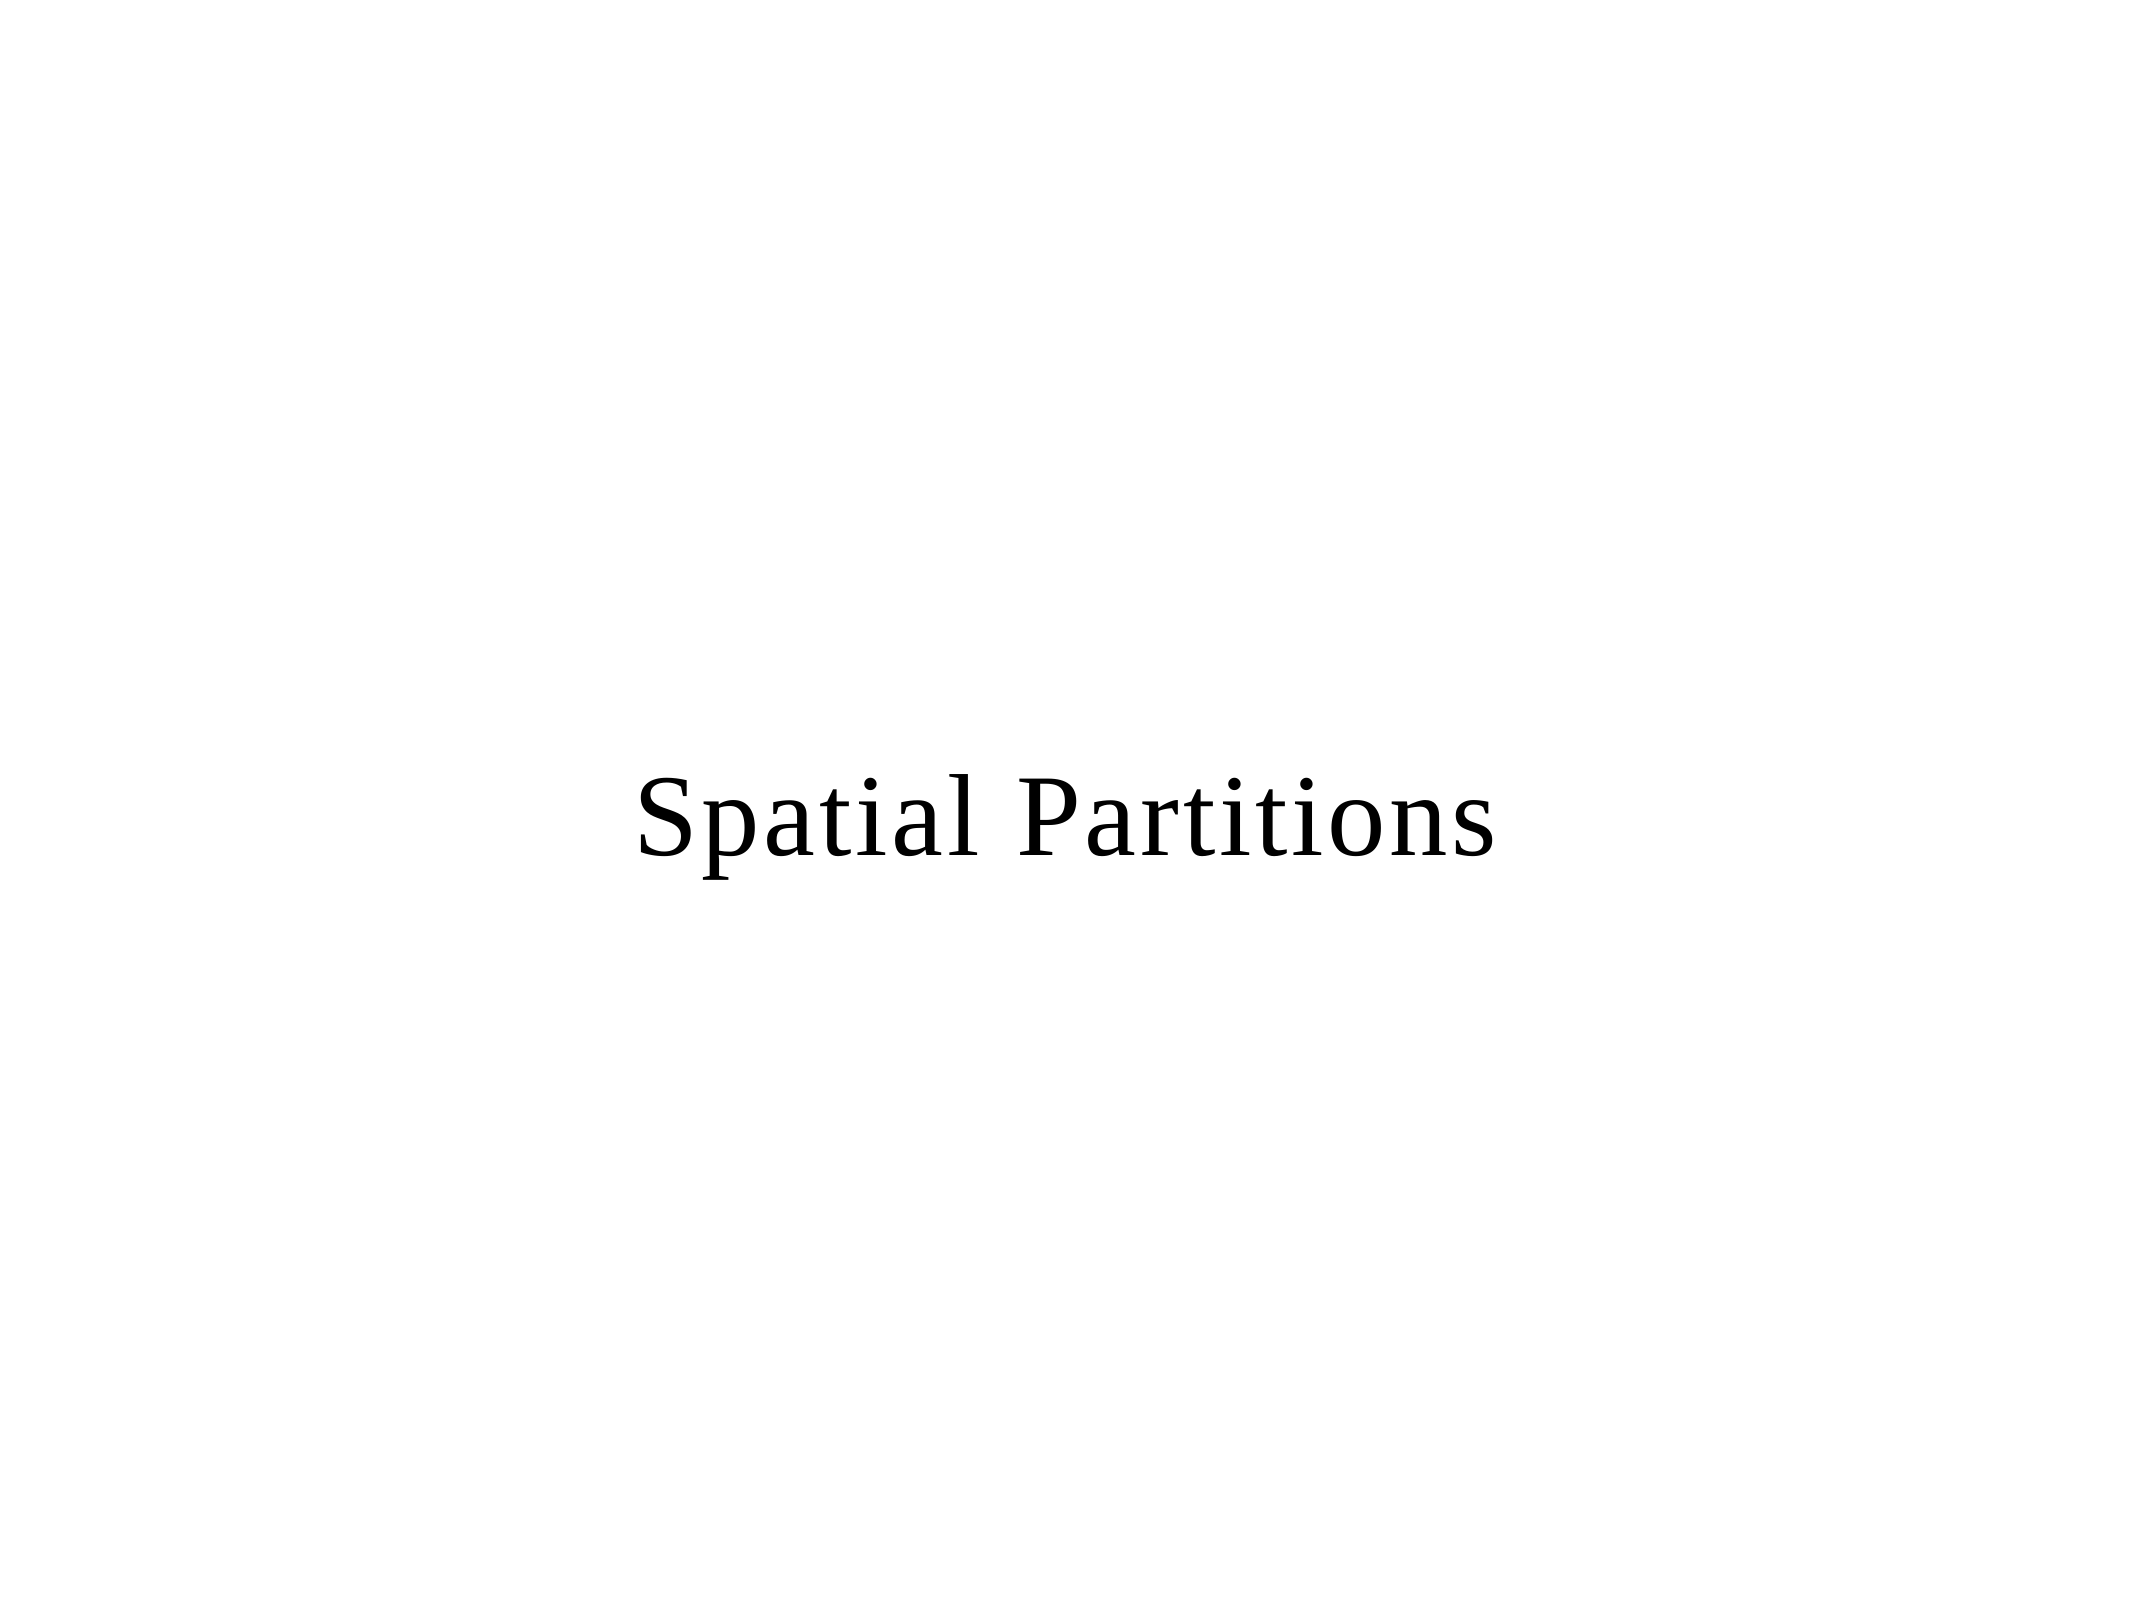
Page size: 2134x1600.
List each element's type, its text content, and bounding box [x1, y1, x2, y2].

text_box Spatial Partitions [633, 720, 1522, 880]
